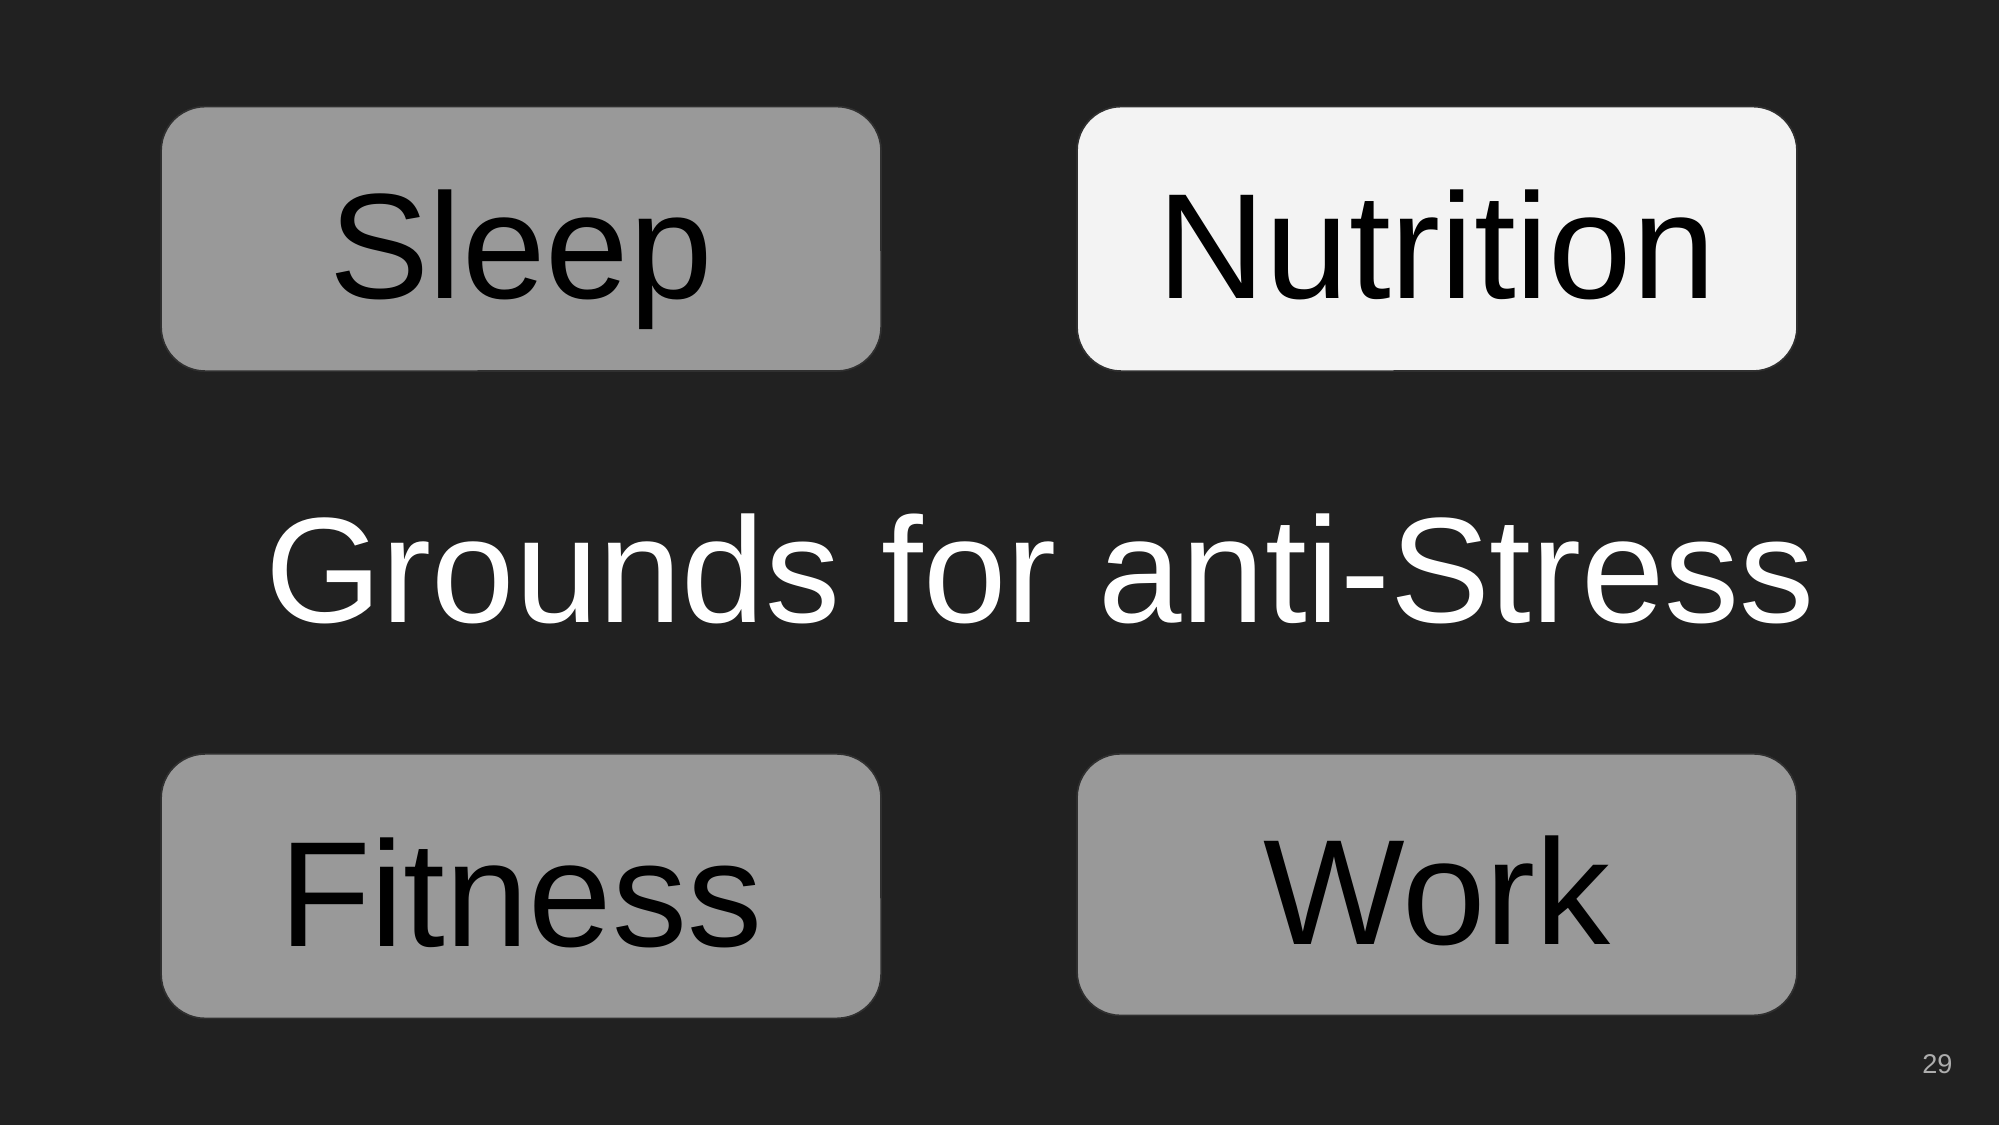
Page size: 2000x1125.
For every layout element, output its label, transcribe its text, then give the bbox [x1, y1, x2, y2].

text_box Sleep [161, 106, 882, 372]
title Grounds for anti-Stress [109, 470, 1973, 655]
text_box Fitness [161, 753, 882, 1019]
slide_number ‹#› [1852, 1019, 1973, 1106]
text_box Nutrition [1077, 106, 1797, 372]
text_box Work [1077, 753, 1797, 1016]
